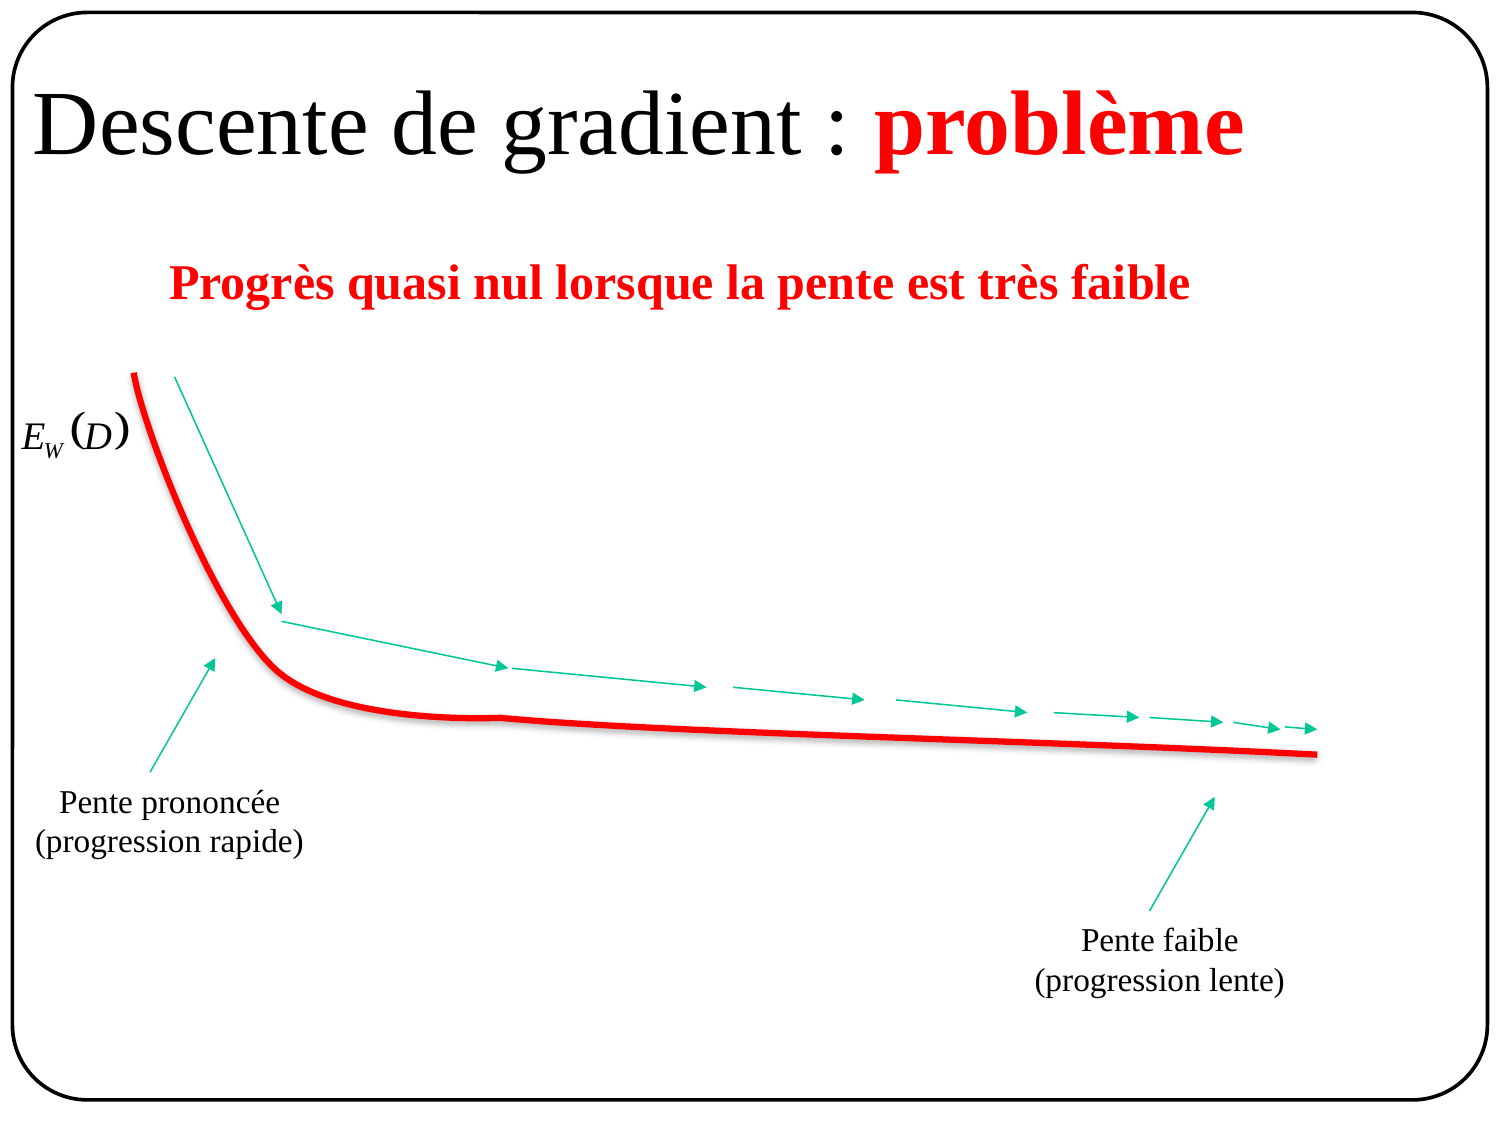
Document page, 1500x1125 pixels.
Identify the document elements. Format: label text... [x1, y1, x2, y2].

text_box [1149, 715, 1224, 728]
text_box [1053, 710, 1140, 723]
picture [14, 410, 132, 469]
text_box [281, 620, 509, 672]
text_box [130, 372, 1318, 758]
text_box [895, 699, 1028, 718]
text_box Progrès quasi nul lorsque la pente est très faible [154, 242, 1207, 318]
text_box [173, 376, 283, 615]
text_box [1284, 722, 1318, 735]
text_box [511, 667, 707, 693]
text_box [149, 658, 216, 773]
text_box [1148, 796, 1215, 912]
text_box Descente de gradient : problème [18, 24, 1465, 212]
text_box [1233, 721, 1281, 734]
text_box Pente faible (progression lente) [1019, 911, 1301, 1006]
text_box Pente prononcée (progression rapide) [20, 772, 320, 867]
text_box [733, 686, 865, 705]
